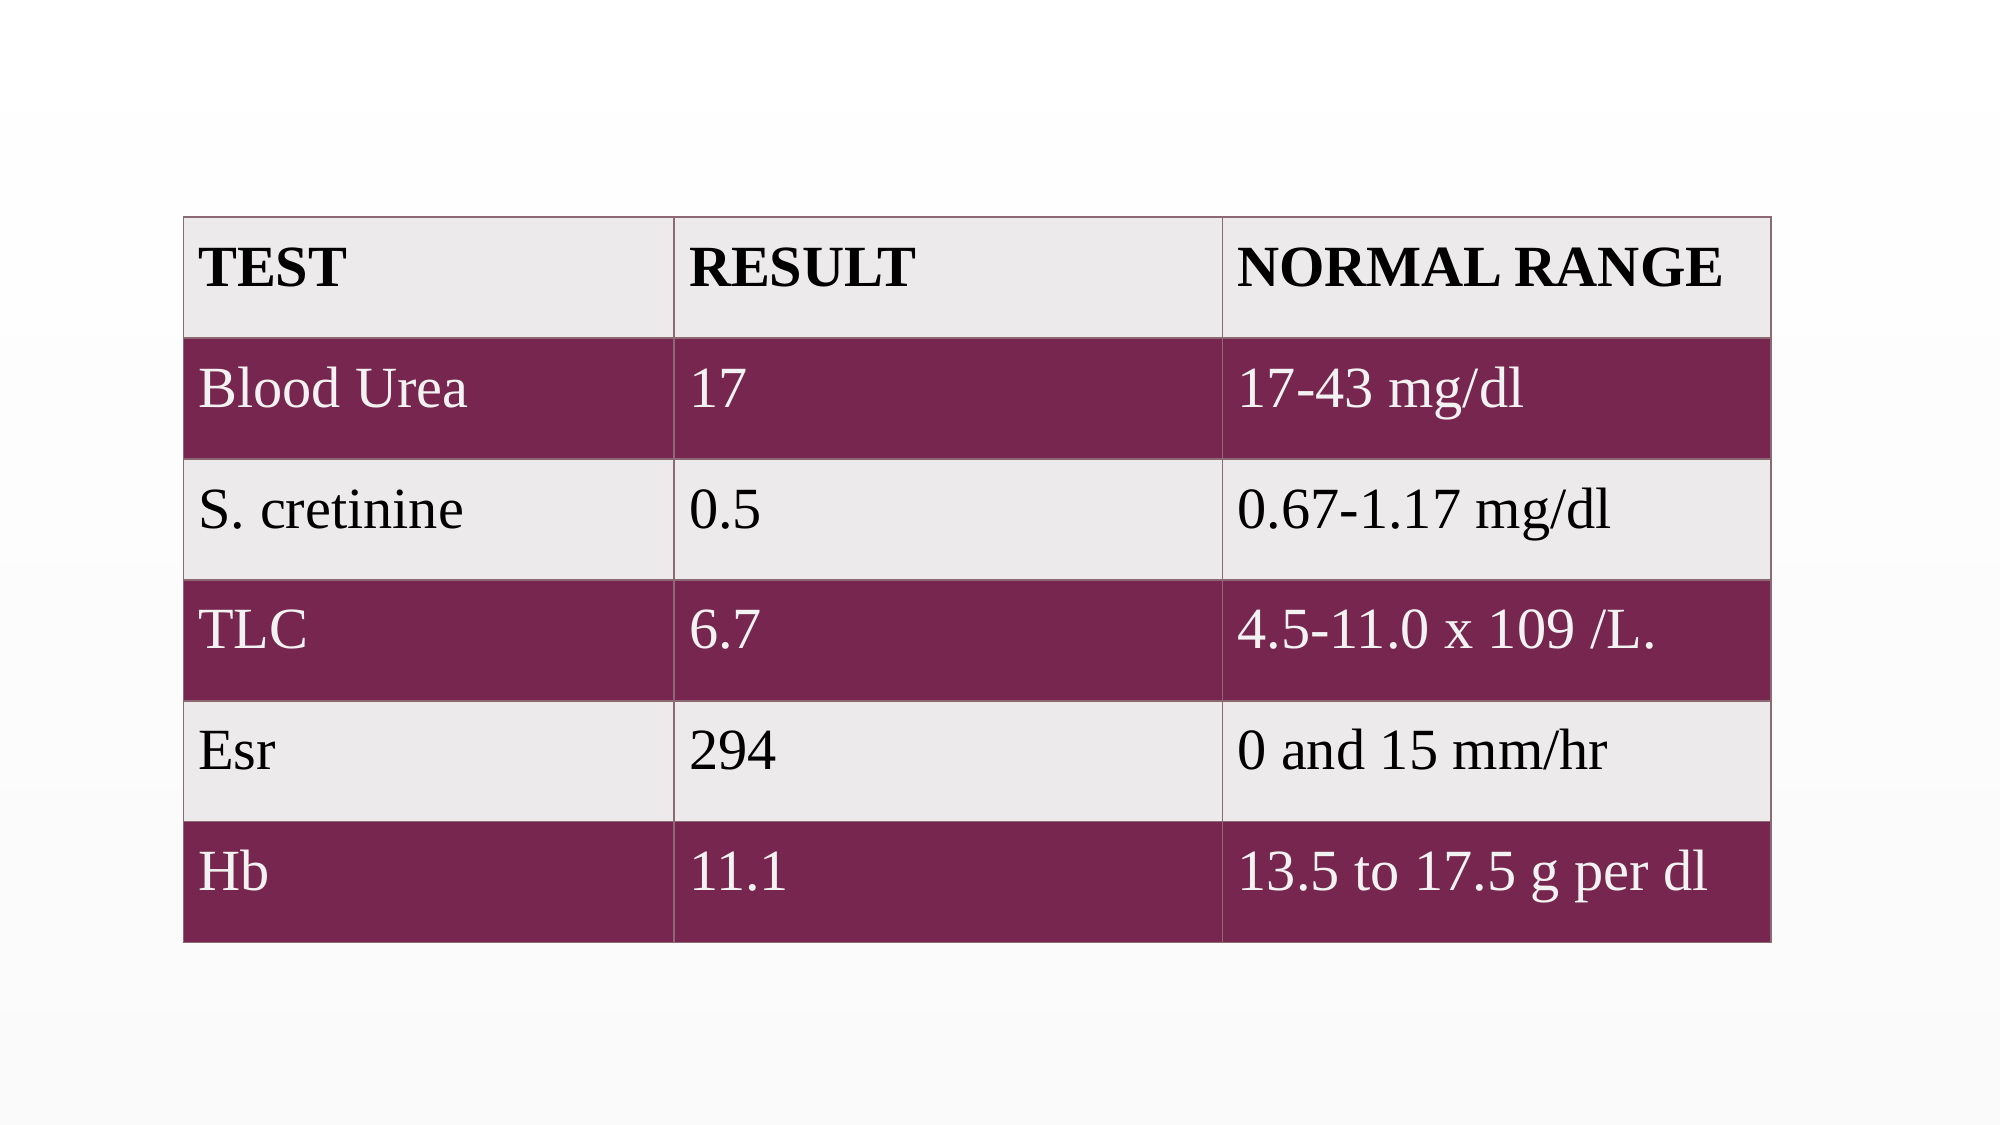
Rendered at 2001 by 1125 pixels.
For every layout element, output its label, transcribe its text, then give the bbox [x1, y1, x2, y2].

table_cell 294 [675, 702, 1222, 821]
table_cell S. cretinine [184, 460, 673, 579]
table_cell Hb [184, 822, 673, 942]
table_cell 13.5 to 17.5 g per dl [1223, 822, 1770, 942]
table_cell 17-43 mg/dl [1223, 339, 1770, 458]
table_cell 6.7 [675, 581, 1222, 700]
table_cell 4.5-11.0 x 109 /L. [1223, 581, 1770, 700]
table_cell Blood Urea [184, 339, 673, 458]
table_cell Esr [184, 702, 673, 821]
table_header RESULT [675, 218, 1222, 337]
table_cell 0 and 15 mm/hr [1223, 702, 1770, 821]
table_cell 0.67-1.17 mg/dl [1223, 460, 1770, 579]
table_cell 0.5 [675, 460, 1222, 579]
table_header NORMAL RANGE [1223, 218, 1770, 337]
table_cell TLC [184, 581, 673, 700]
table_cell 17 [675, 339, 1222, 458]
table_cell 11.1 [675, 822, 1222, 942]
table_header TEST [184, 218, 673, 337]
